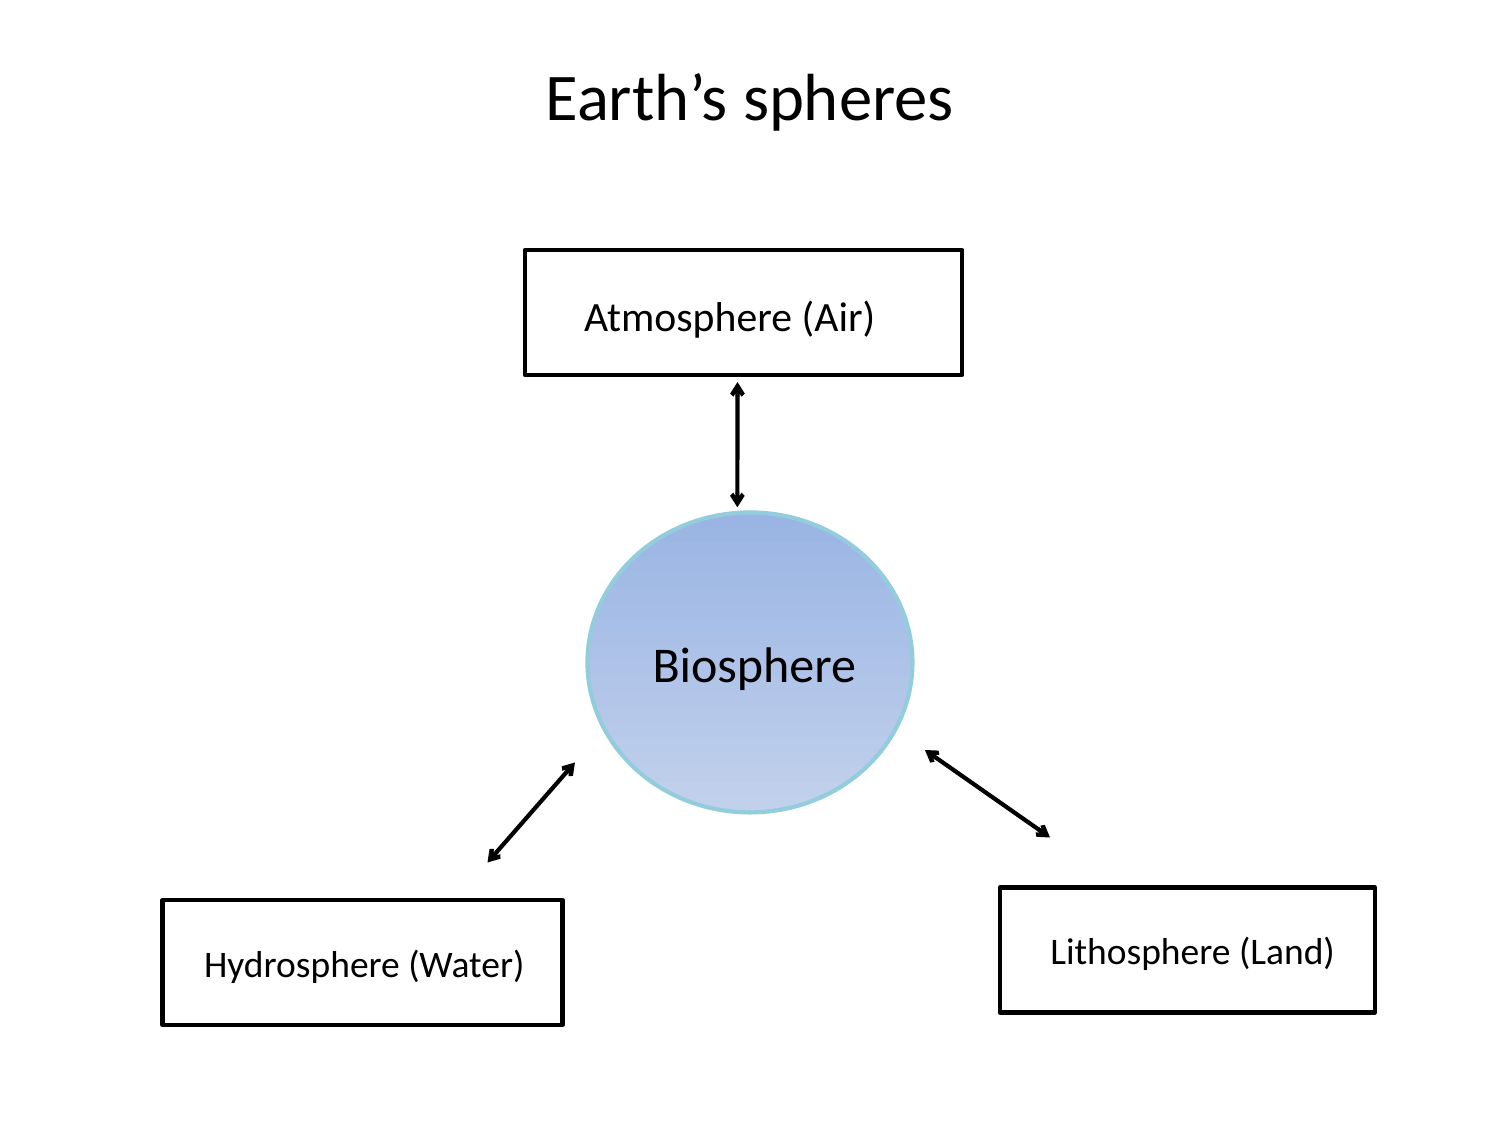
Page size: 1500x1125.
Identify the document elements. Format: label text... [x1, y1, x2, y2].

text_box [480, 768, 582, 857]
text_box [924, 749, 1051, 838]
text_box Biosphere [637, 624, 872, 700]
text_box [585, 510, 915, 815]
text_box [999, 887, 1376, 1013]
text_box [524, 249, 963, 376]
title Earth’s spheres [75, 0, 1425, 188]
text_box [162, 899, 563, 1026]
